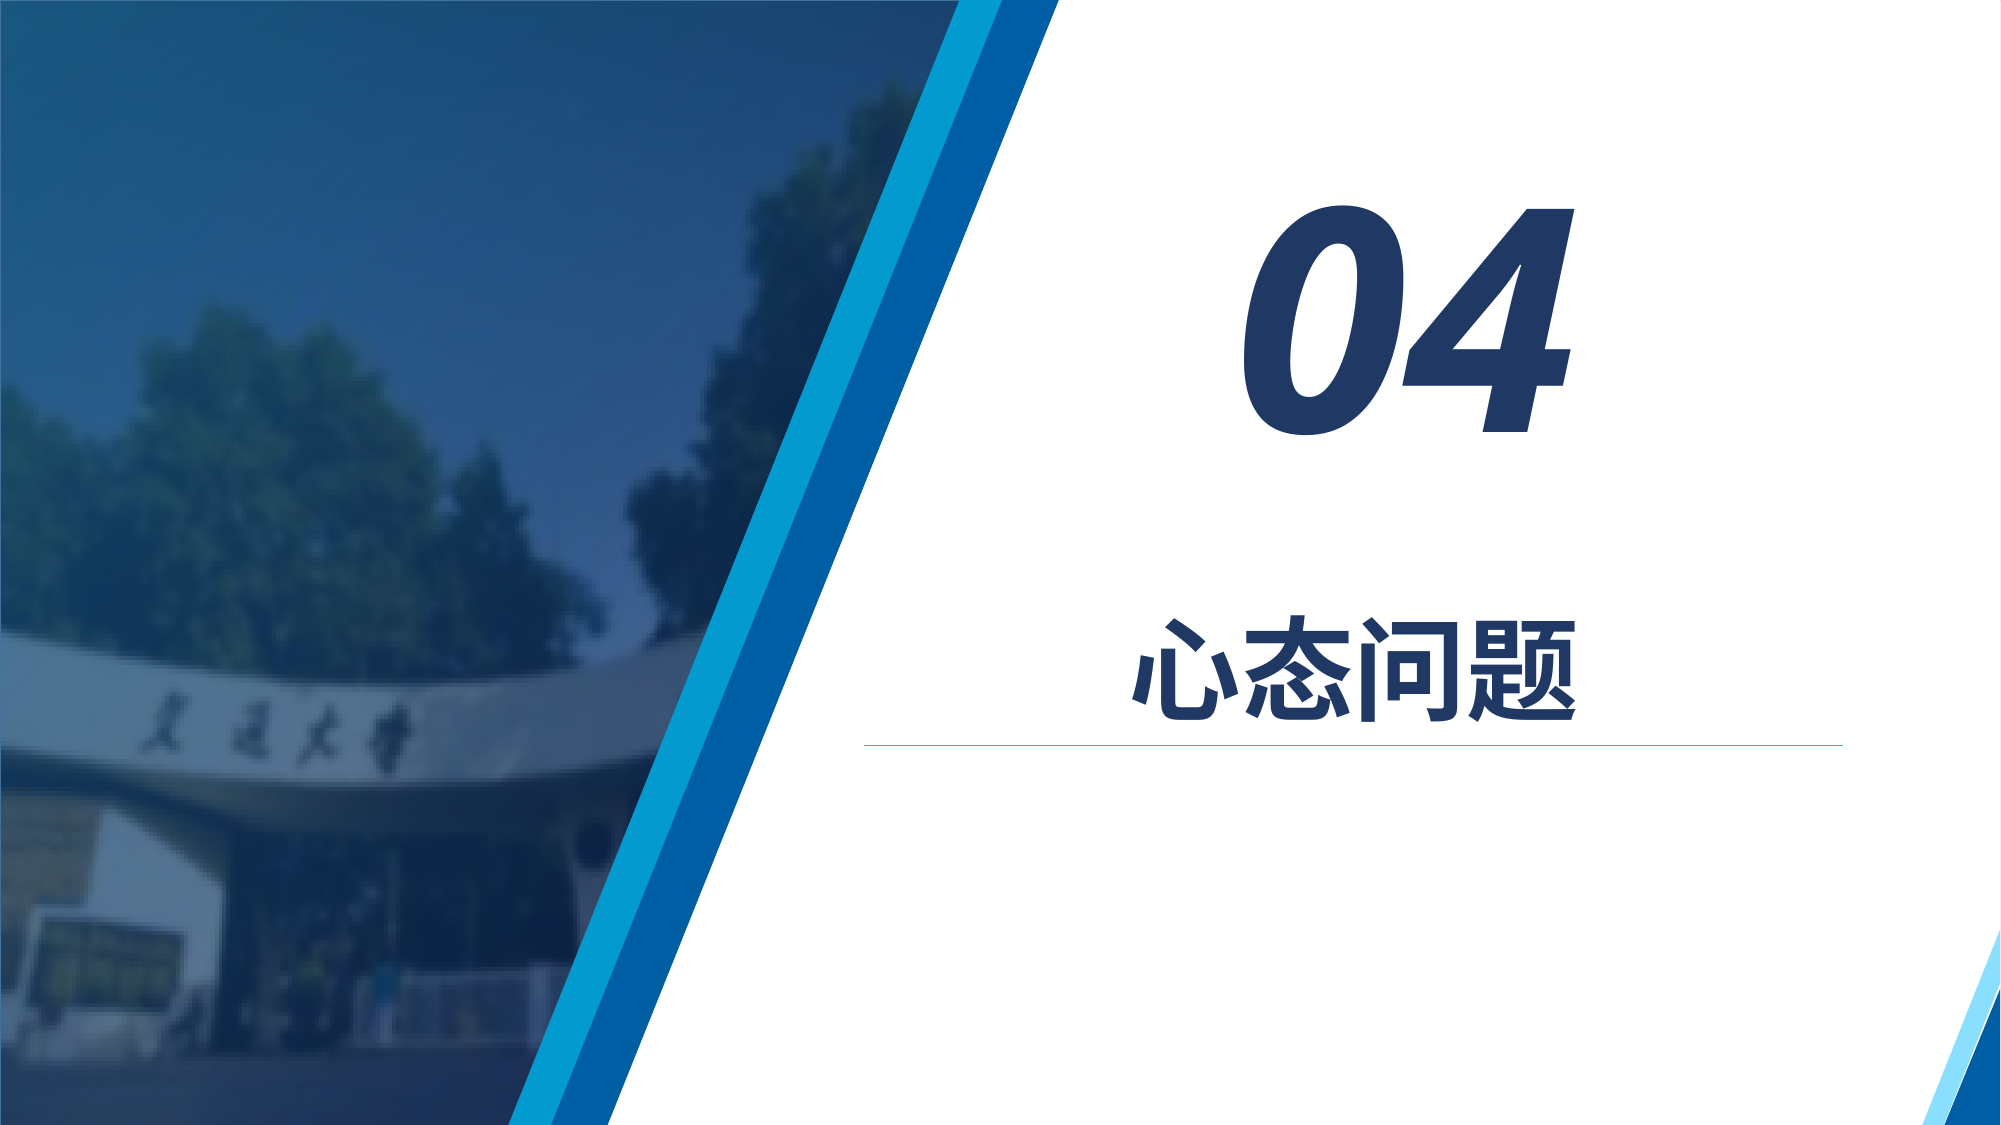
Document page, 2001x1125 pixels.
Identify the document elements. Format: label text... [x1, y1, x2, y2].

text_box 心态问题 [863, 608, 1843, 745]
text_box 04 [1219, 155, 1669, 508]
